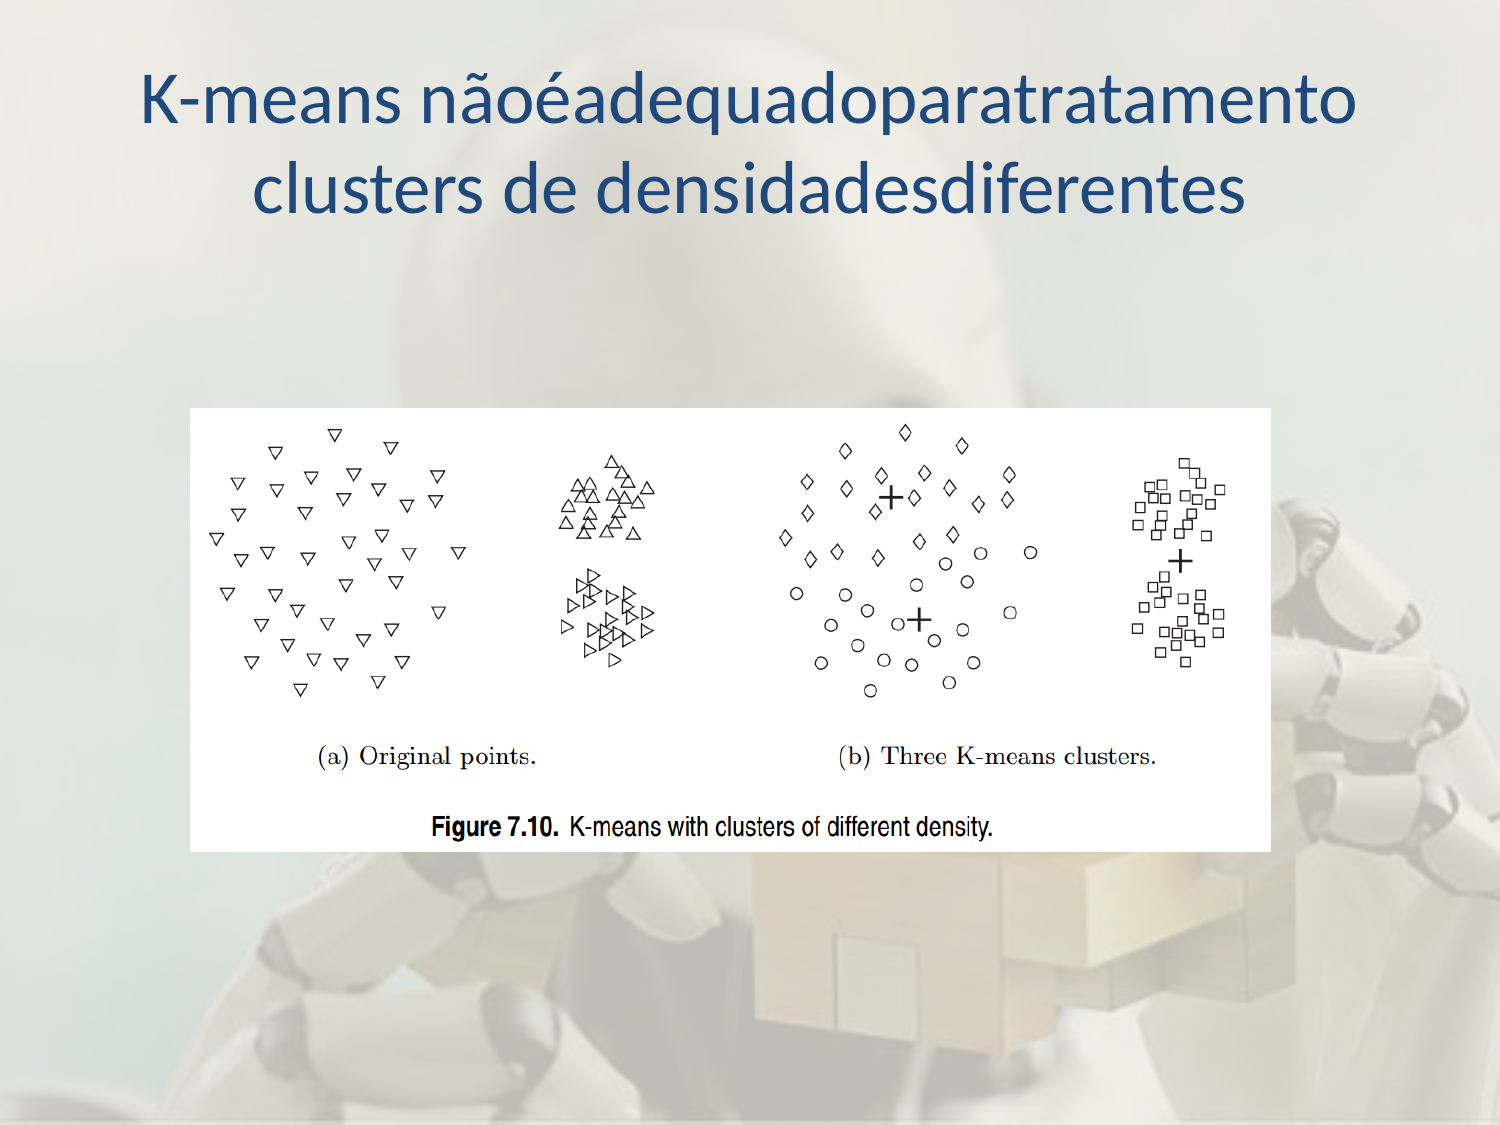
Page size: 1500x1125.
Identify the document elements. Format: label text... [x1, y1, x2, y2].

picture [190, 407, 1272, 852]
title K-means nãoéadequadoparatratamento clusters de densidadesdiferentes [75, 45, 1425, 233]
